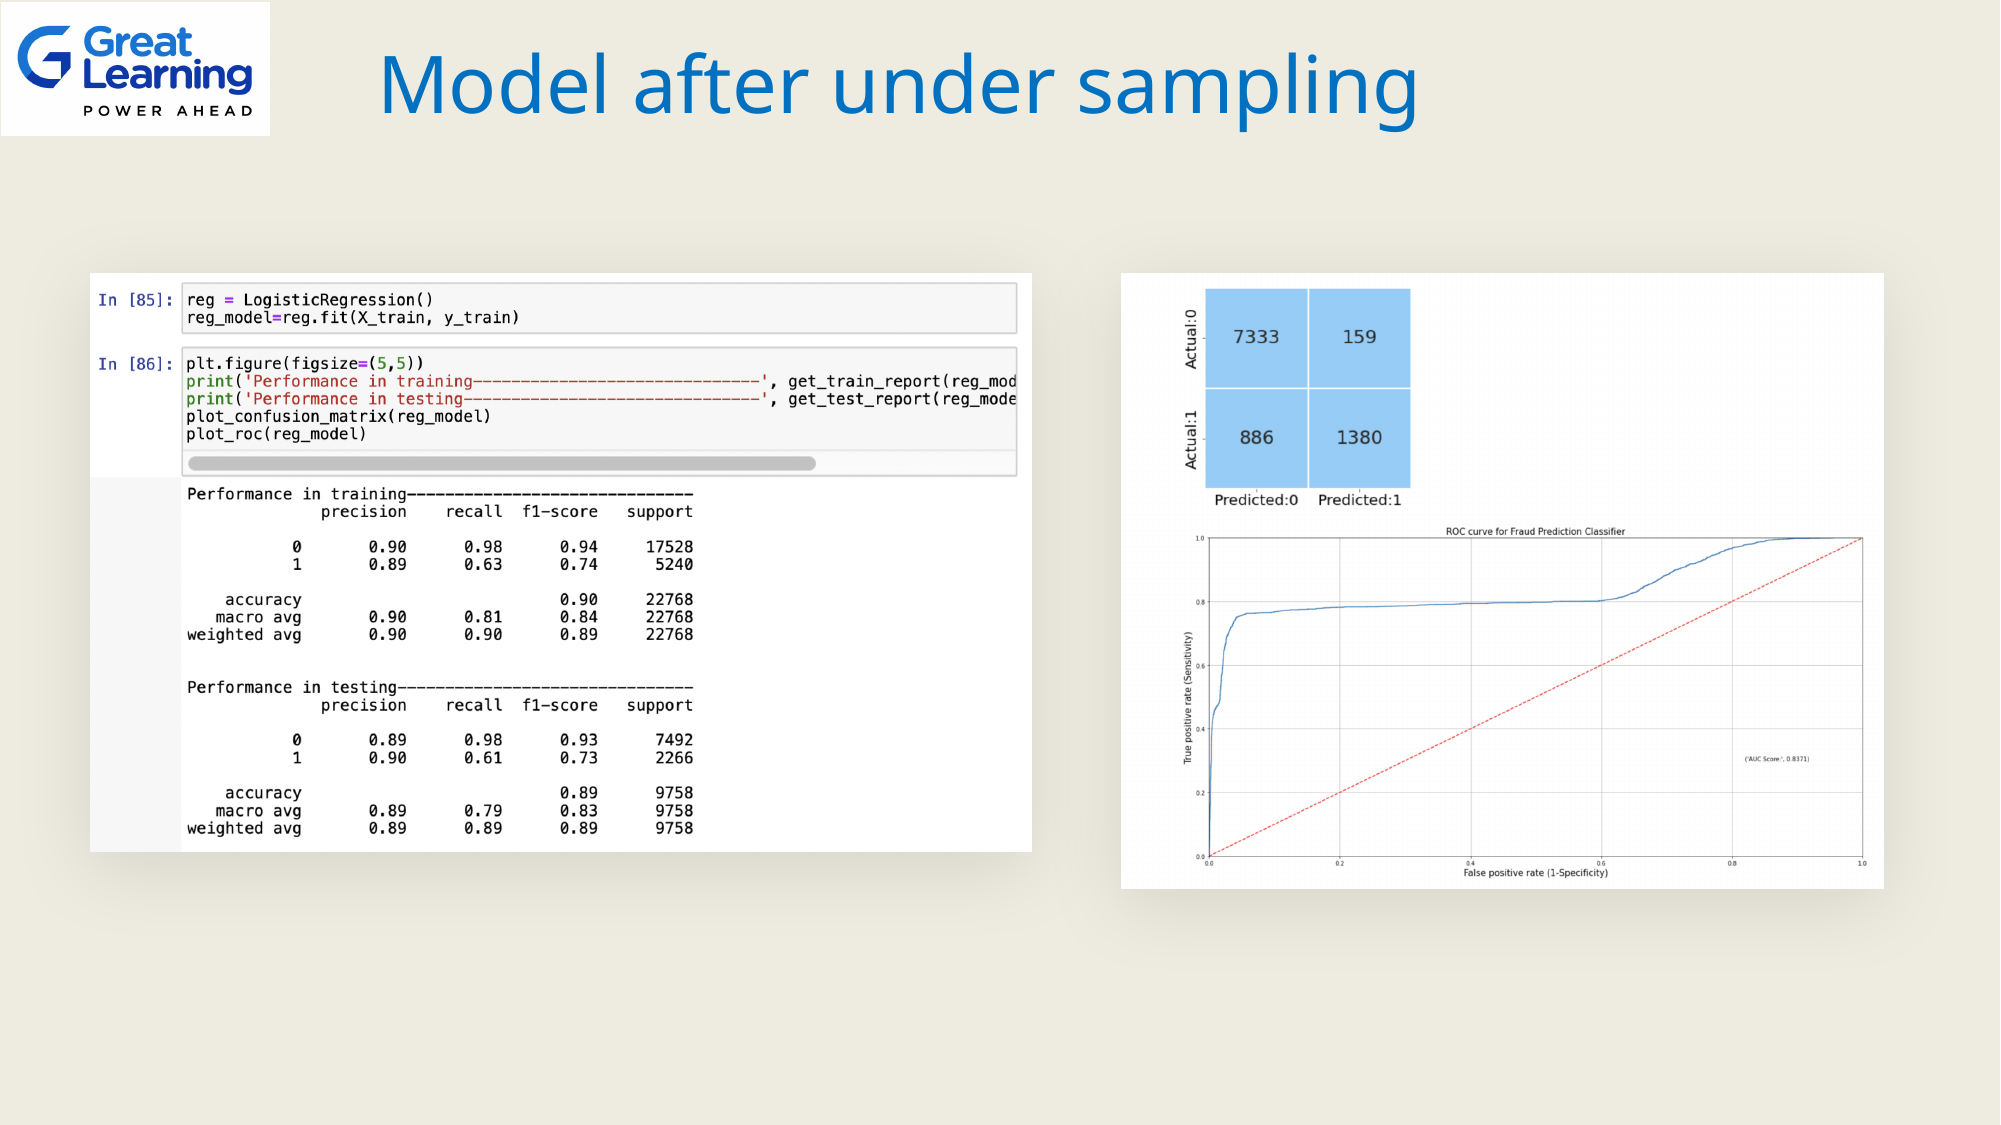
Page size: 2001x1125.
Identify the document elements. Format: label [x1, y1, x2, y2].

text_box [0, 0, 2000, 1125]
picture [0, 2, 270, 136]
list [90, 273, 1032, 852]
picture [1121, 273, 1884, 889]
